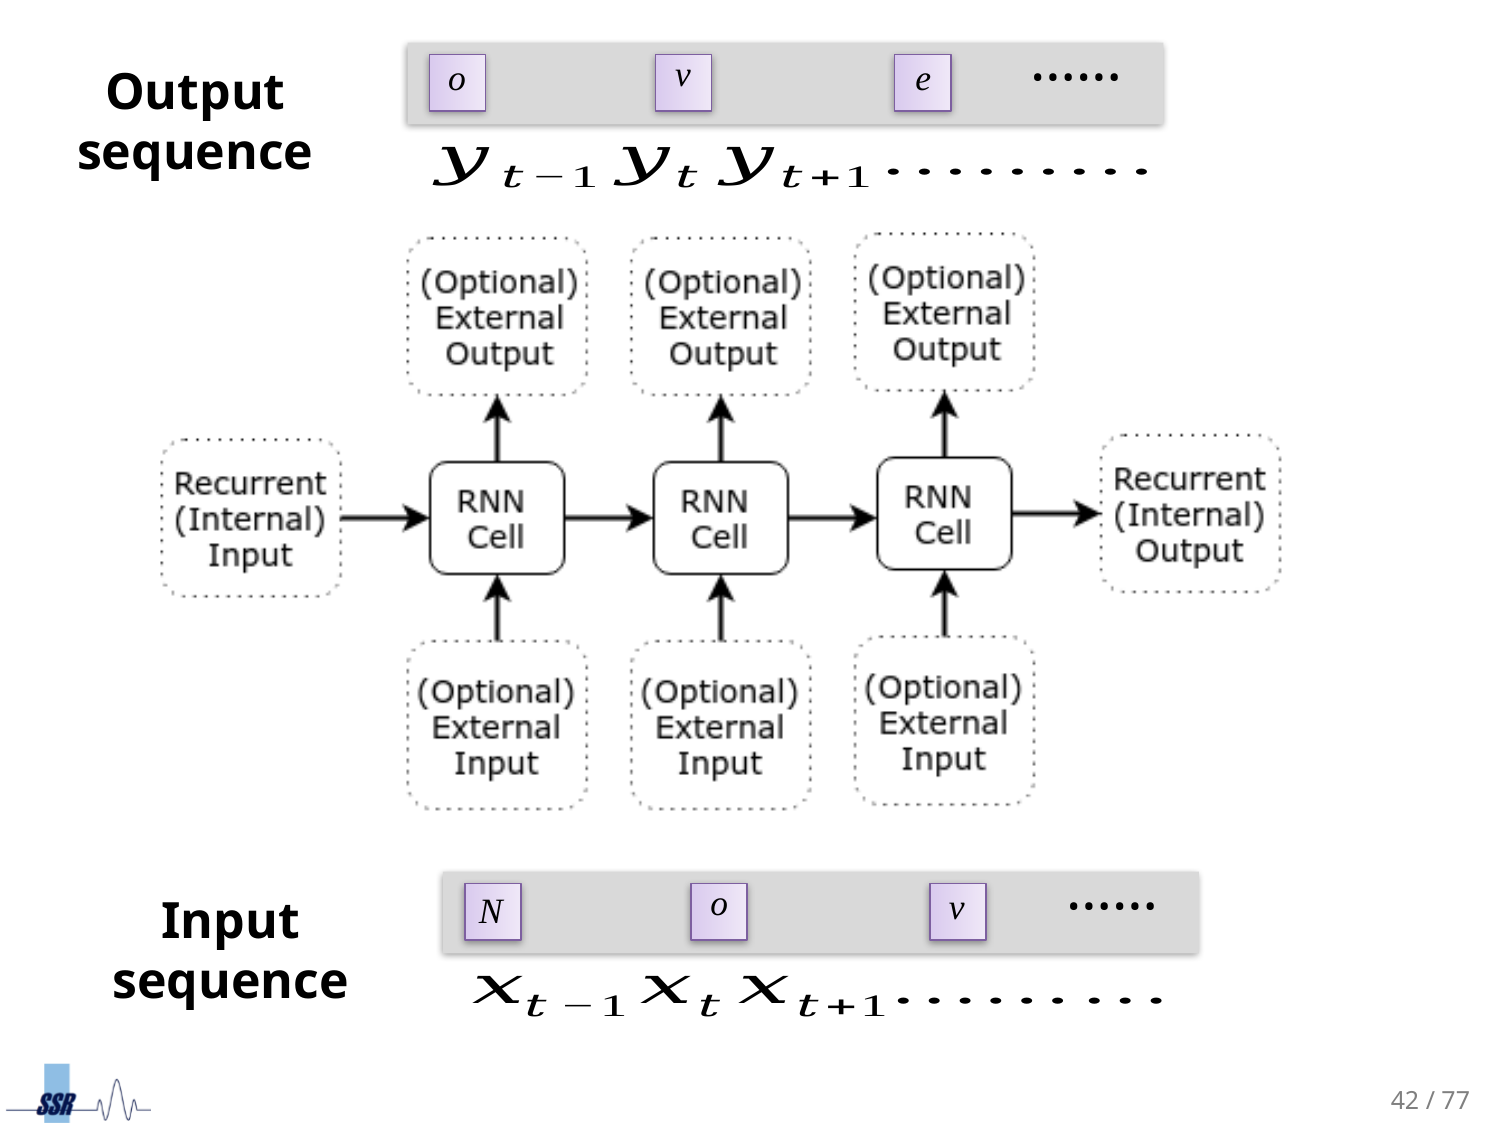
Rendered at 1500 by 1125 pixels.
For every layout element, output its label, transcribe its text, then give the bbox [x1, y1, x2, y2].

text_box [690, 883, 748, 941]
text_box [429, 54, 486, 112]
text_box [464, 883, 522, 941]
picture [159, 231, 1284, 813]
text_box [407, 42, 1164, 125]
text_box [655, 54, 712, 112]
text_box …… [1049, 884, 1176, 970]
text_box Output sequence [5, 52, 385, 188]
text_box [442, 871, 1200, 954]
picture [1, 1062, 151, 1125]
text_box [894, 54, 952, 112]
text_box …… [1013, 55, 1140, 141]
text_box Input sequence [41, 881, 421, 1017]
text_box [929, 883, 987, 941]
